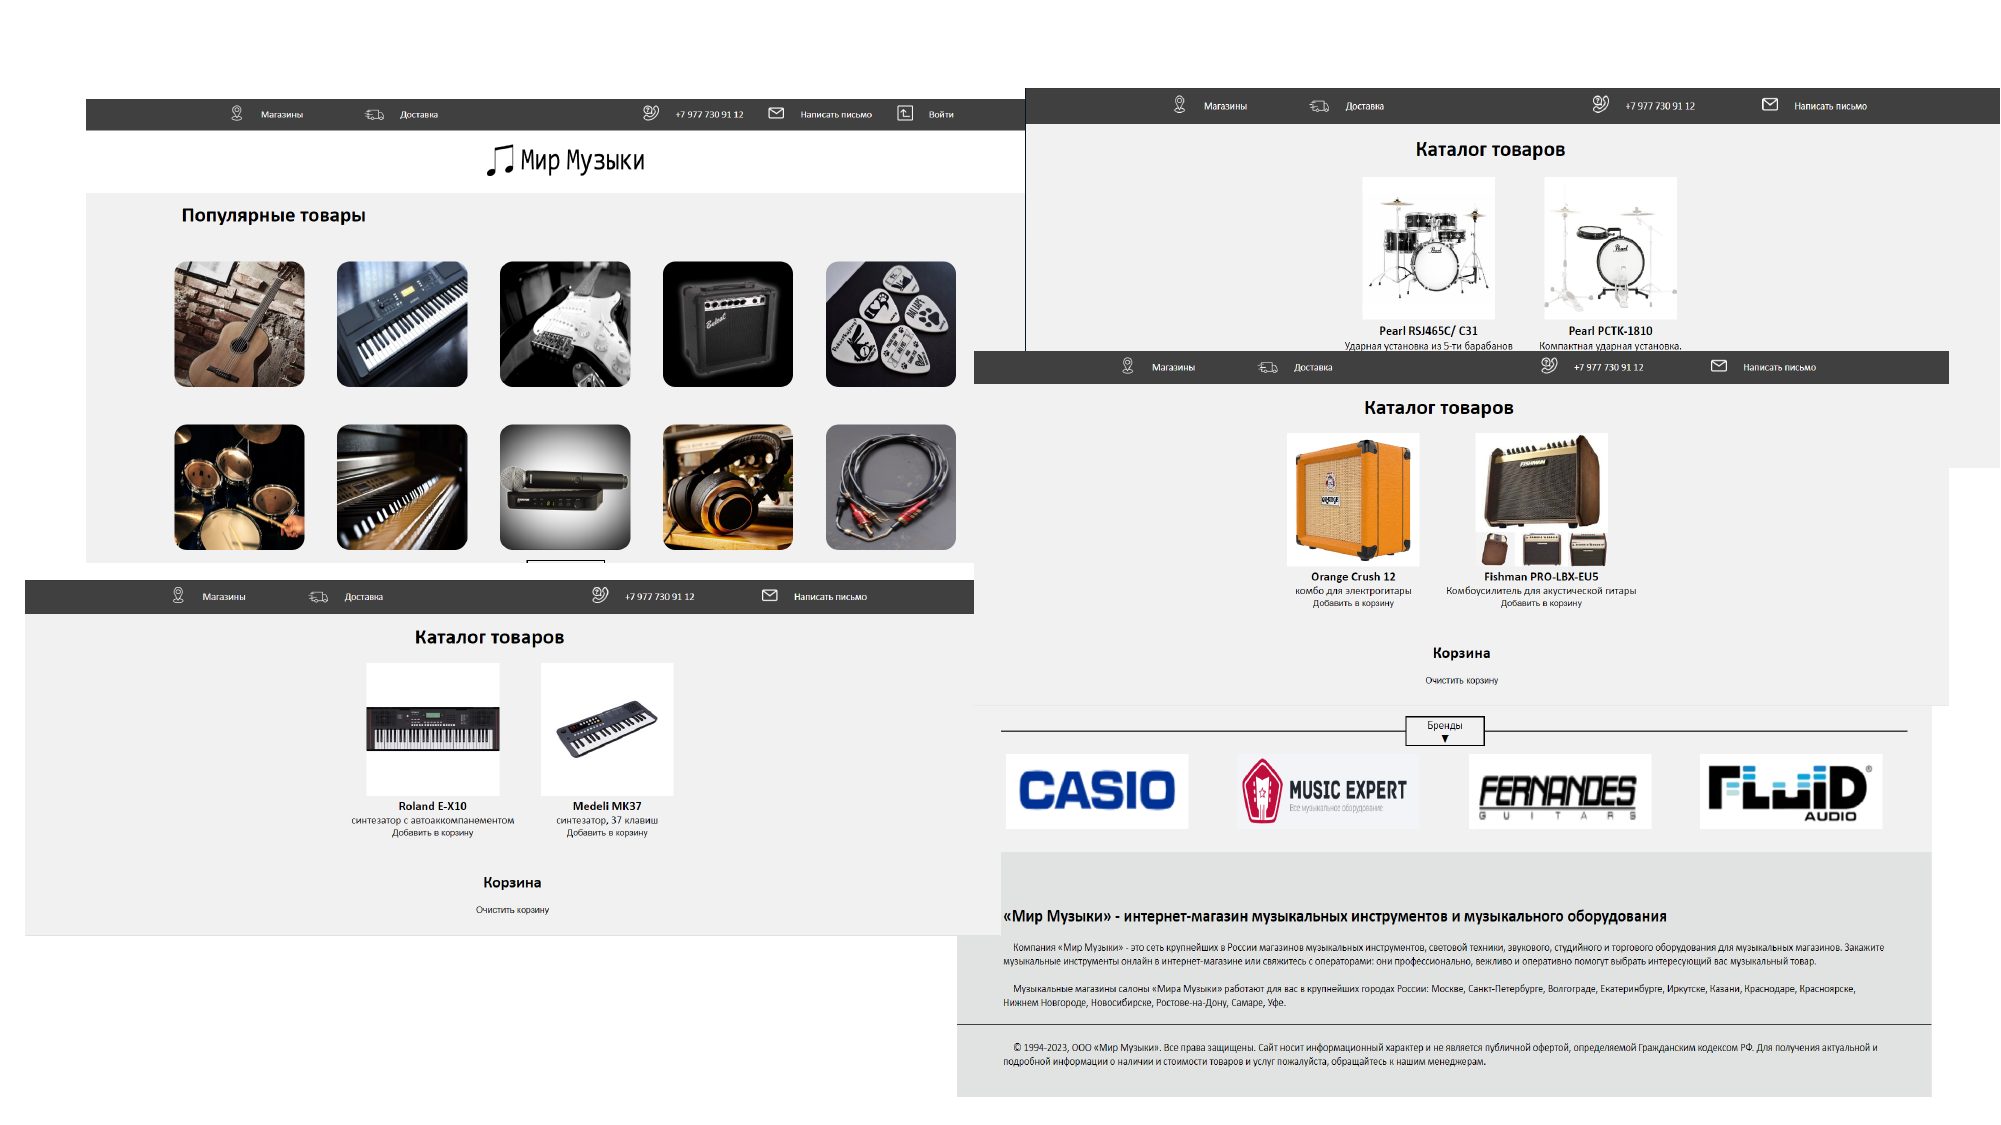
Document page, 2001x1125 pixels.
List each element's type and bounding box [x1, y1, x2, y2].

picture [25, 88, 2000, 1097]
